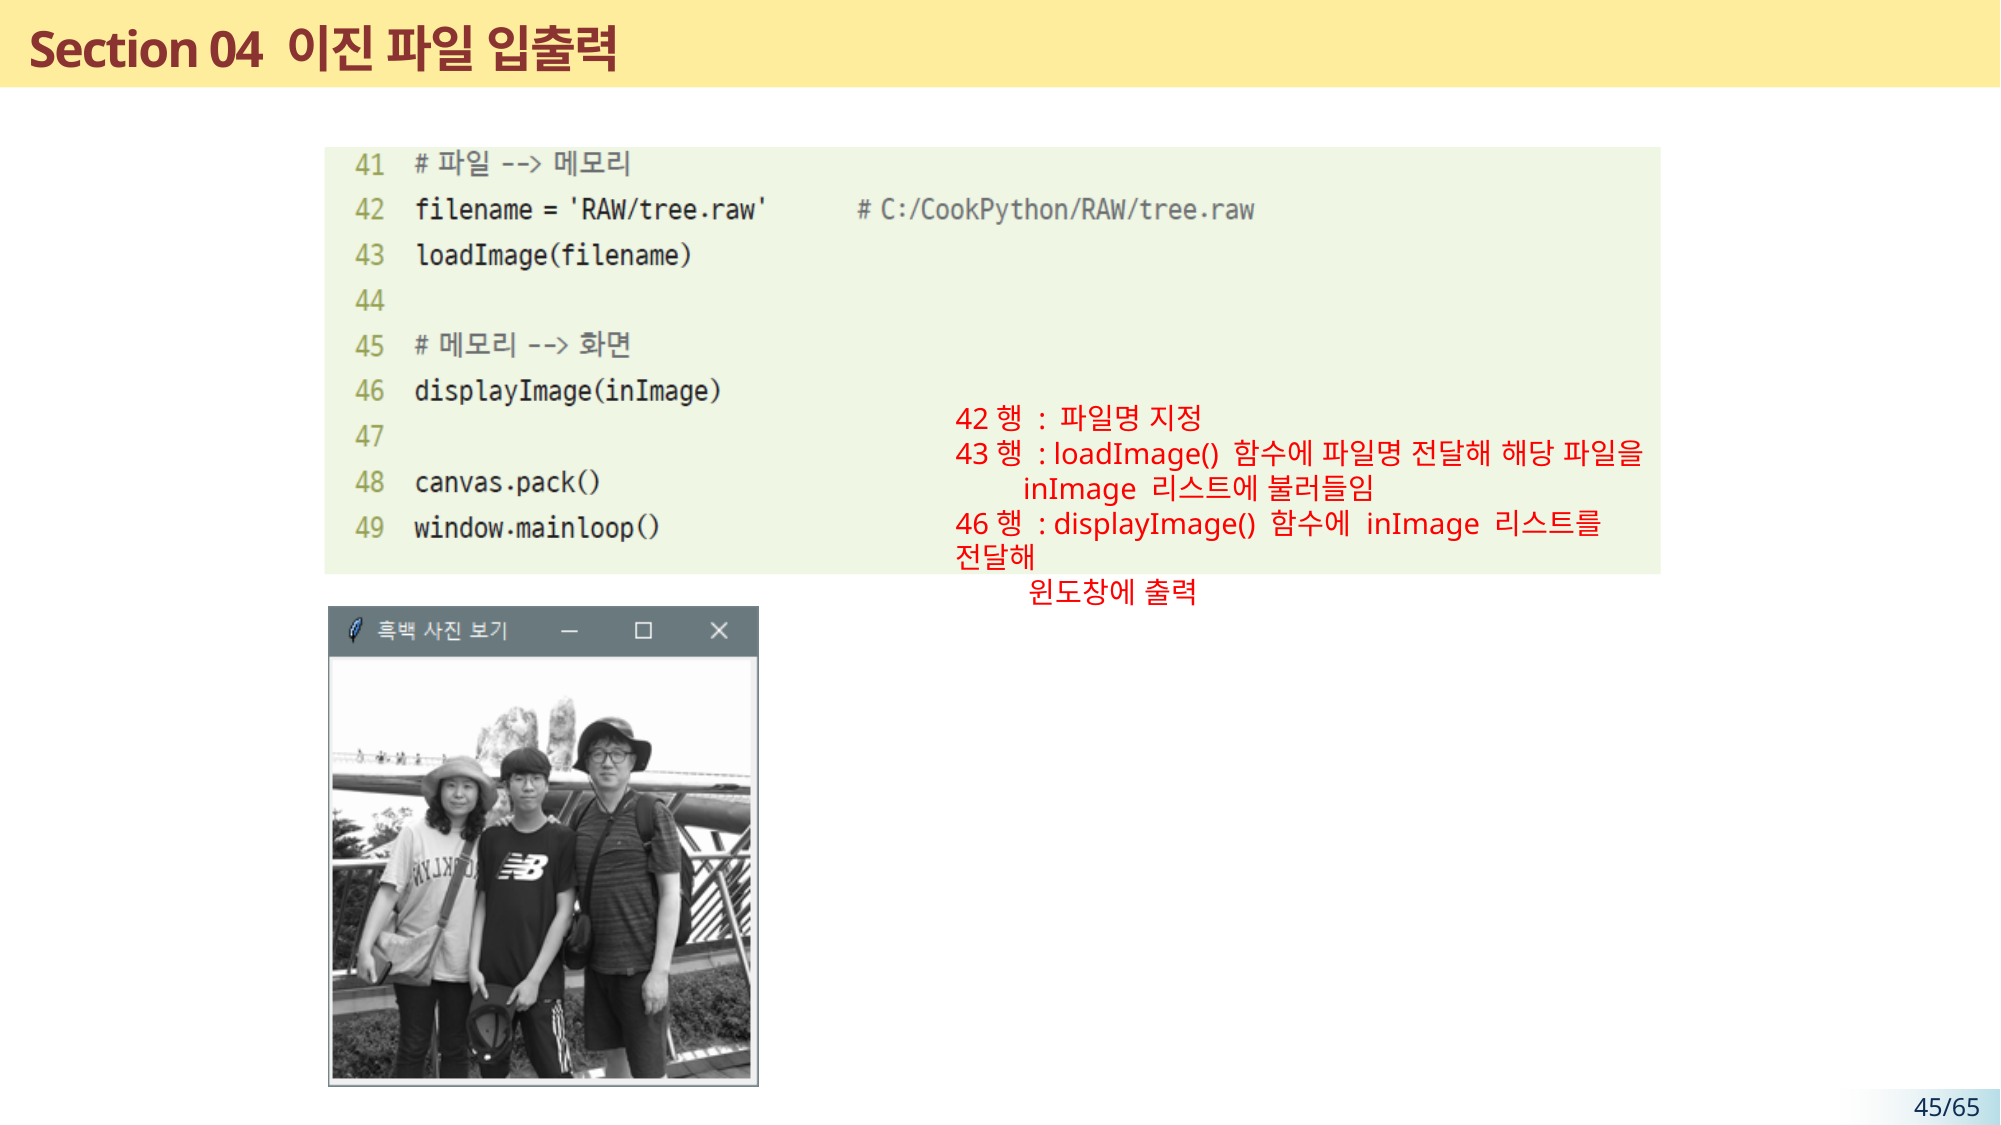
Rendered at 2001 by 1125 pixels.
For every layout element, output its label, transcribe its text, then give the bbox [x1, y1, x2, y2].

title Section 04 이진 파일 입출력 [13, 8, 1717, 87]
text_box 42행 : 파일명 지정 43행 : loadImage() 함수에 파일명 전달해 해당 파일을 inImage 리스트에 불러들임 46행 : displayImage() 함수에 inImage 리스트를 전달해 윈도창에 출력 [940, 392, 1691, 618]
picture [310, 147, 1681, 585]
picture [327, 606, 759, 1087]
